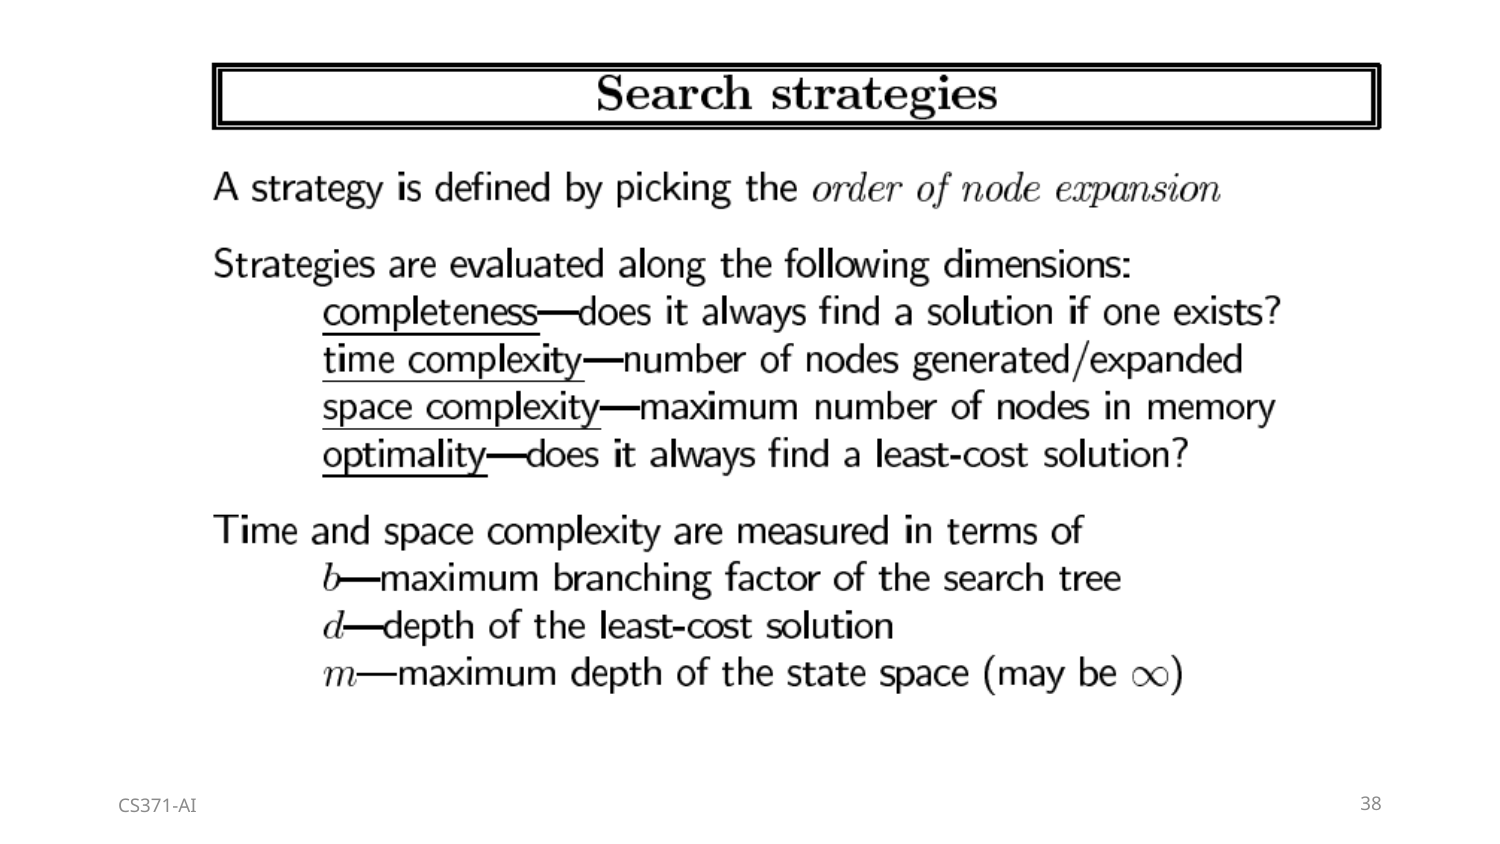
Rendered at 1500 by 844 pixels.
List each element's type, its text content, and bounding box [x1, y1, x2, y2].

slide_number CS371-AI [103, 782, 441, 827]
slide_number 38 [1059, 782, 1397, 827]
picture [148, 0, 1431, 782]
